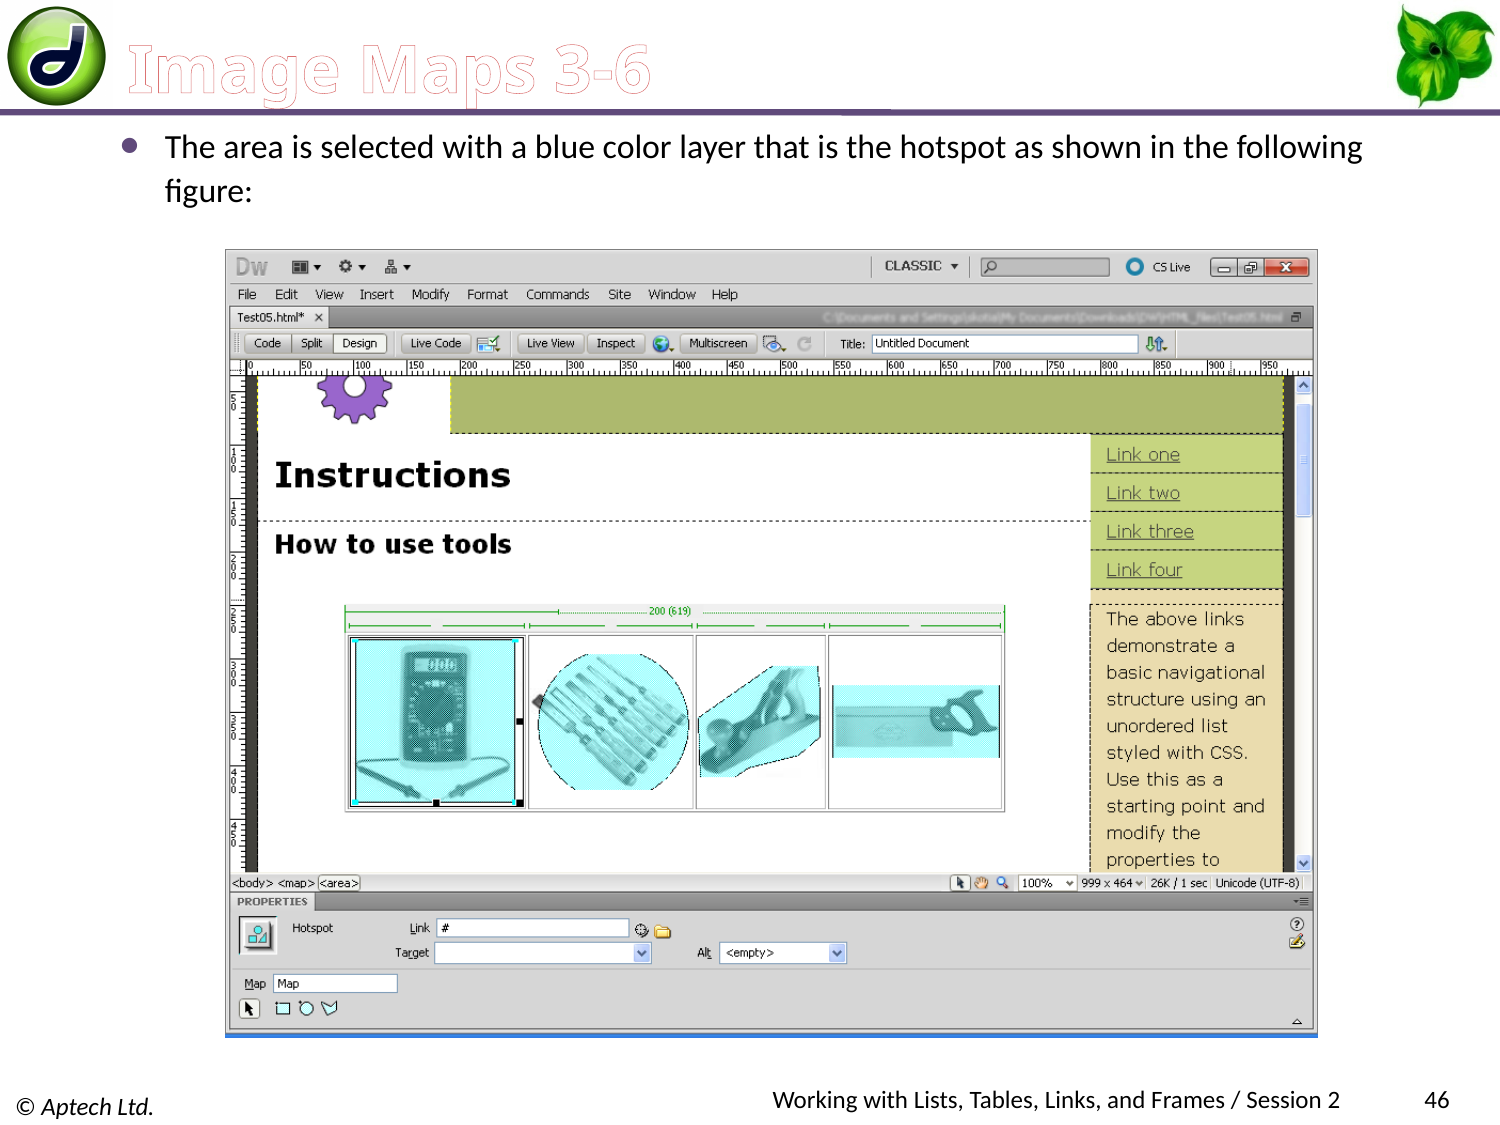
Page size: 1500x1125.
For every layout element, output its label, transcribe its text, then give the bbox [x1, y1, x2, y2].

text_box The area is selected with a blue color layer that is the hotspot as shown in the following figure: [74, 125, 1413, 250]
footer Working with Lists, Tables, Links, and Frames / Session 2 [375, 1084, 1363, 1113]
picture [0, 0, 113, 109]
slide_number 46 [1363, 1084, 1465, 1113]
picture [224, 249, 1318, 1038]
picture [1387, 0, 1500, 109]
title Image Maps 3-6 [112, 32, 1363, 101]
